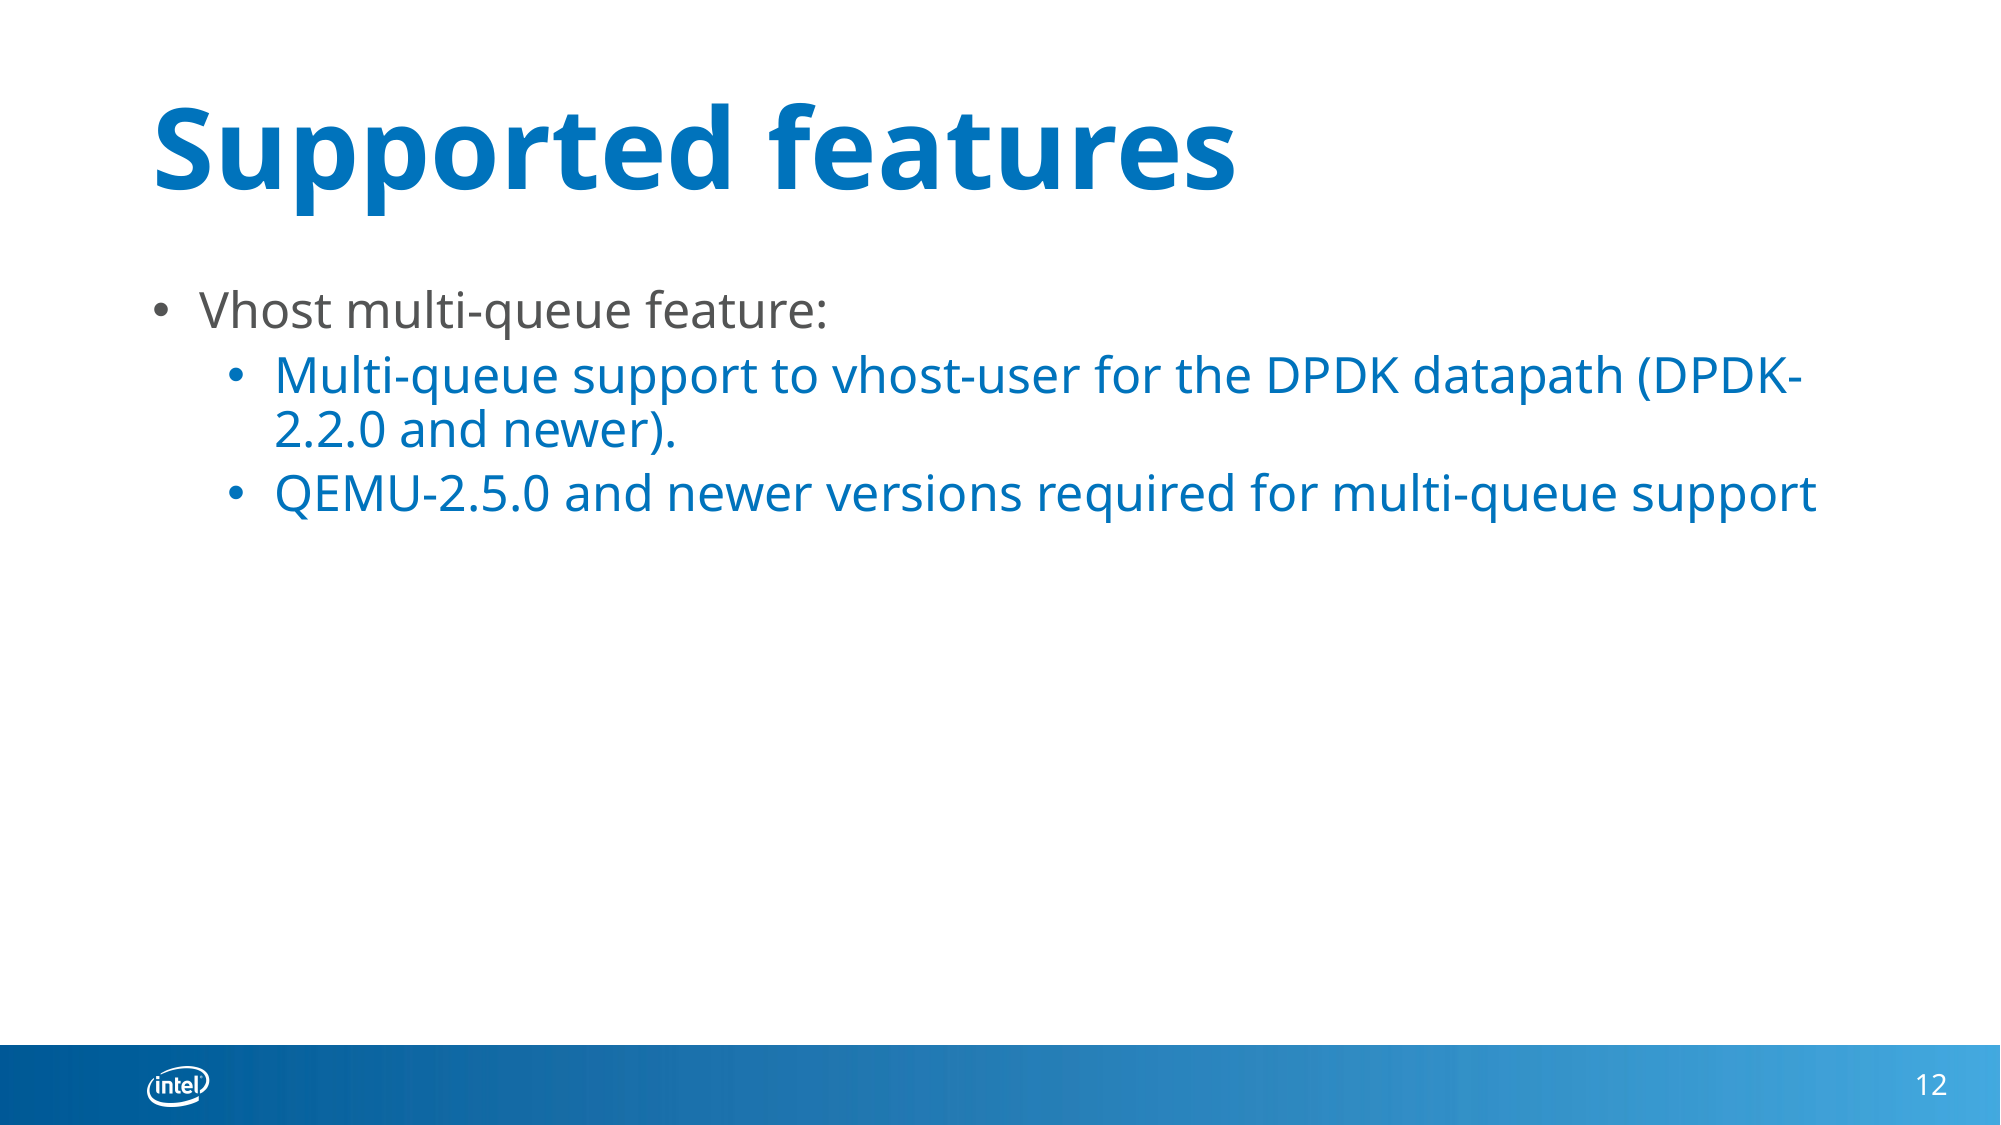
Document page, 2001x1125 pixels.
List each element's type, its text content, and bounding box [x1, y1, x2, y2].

list Vhost multi-queue feature: Multi-queue support to vhost-user for the DPDK datapath (DPDK-2.2.0 and newer). QEMU-2.5.0 and newer versions required for multi-queue support [137, 278, 1863, 1014]
title Supported features [137, 0, 1863, 222]
slide_number 12 [1512, 1056, 1963, 1117]
picture [0, 1045, 2000, 1125]
